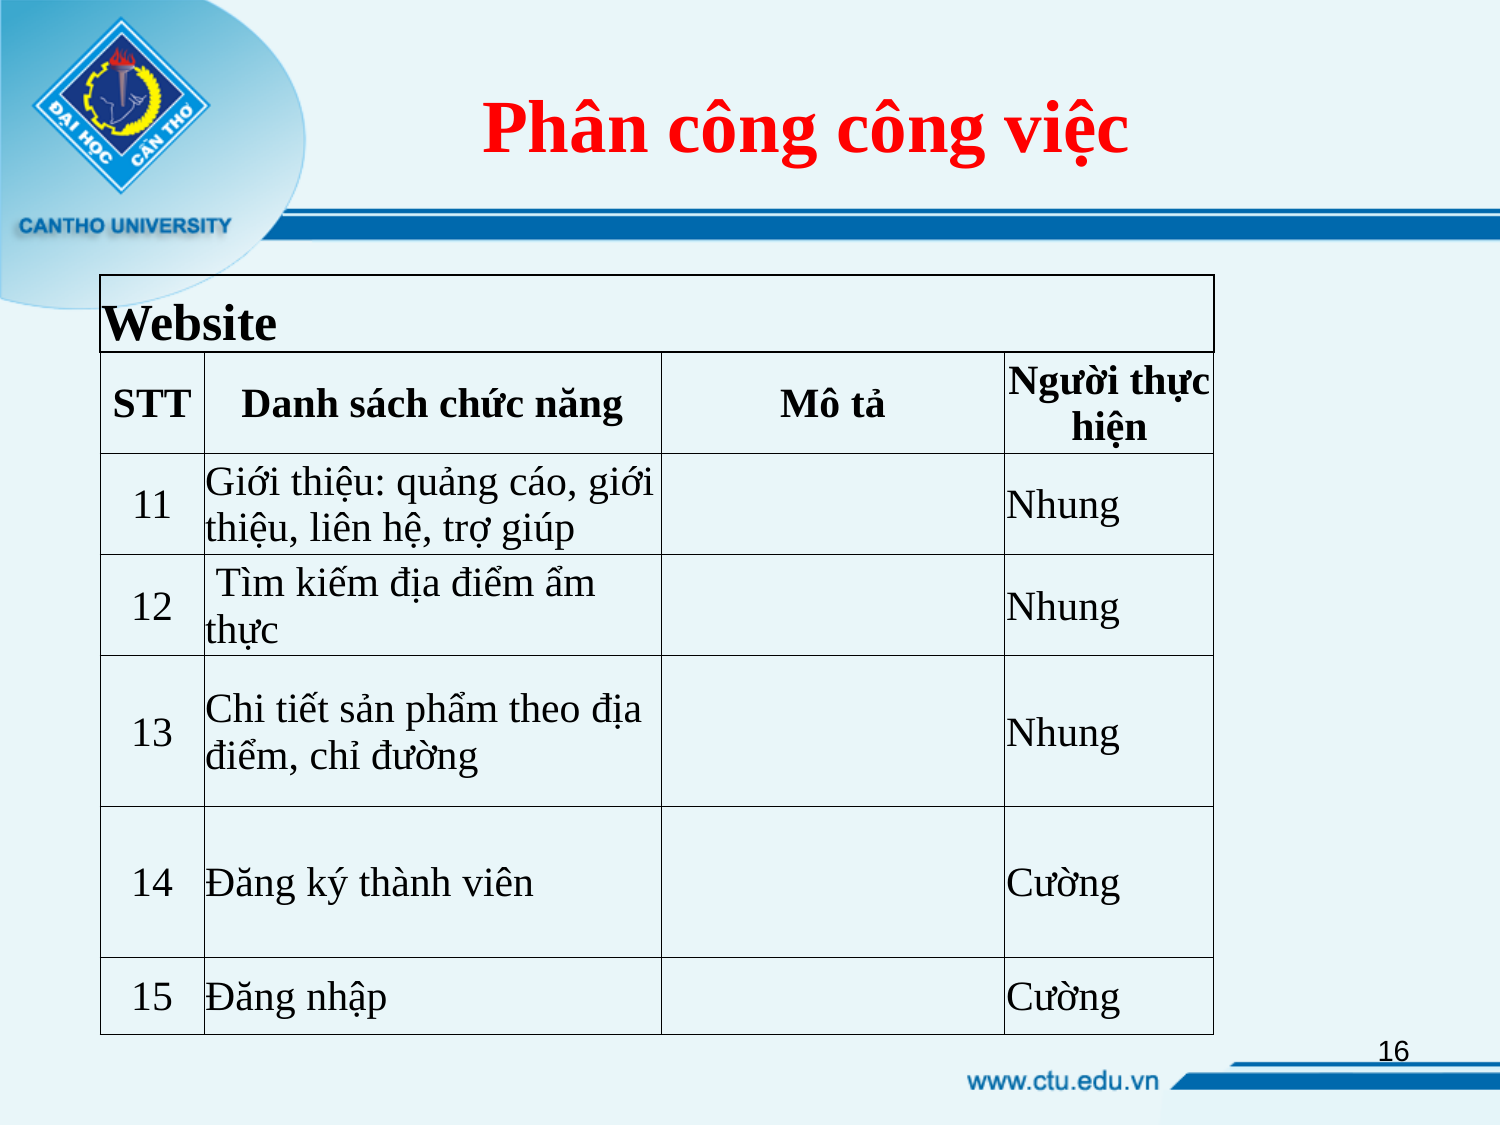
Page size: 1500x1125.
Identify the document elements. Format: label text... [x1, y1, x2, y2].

table_cell 12 [101, 555, 204, 655]
table_cell Người thực hiện [1005, 353, 1213, 453]
table_cell Chi tiết sản phẩm theo địa điểm, chỉ đường [205, 656, 661, 806]
table_cell Mô tả [662, 353, 1004, 453]
table_cell [662, 454, 1004, 554]
table_cell Nhung [1005, 555, 1213, 655]
table_cell Đăng nhập [205, 958, 661, 1034]
table_cell 13 [101, 656, 204, 806]
table_cell Cường [1005, 807, 1213, 957]
table_cell Nhung [1005, 656, 1213, 806]
table_cell [662, 807, 1004, 957]
table_cell Danh sách chức năng [205, 353, 661, 453]
table_cell Tìm kiếm địa điểm ẩm thực [205, 555, 661, 655]
table_cell [662, 656, 1004, 806]
table_cell Đăng ký thành viên [205, 807, 661, 957]
table_cell 11 [101, 454, 204, 554]
title Phân công công việc [187, 44, 1426, 201]
table_cell Cường [1005, 958, 1213, 1034]
picture [0, 0, 1500, 1125]
table_cell STT [101, 353, 204, 453]
table_cell 14 [101, 807, 204, 957]
table_cell Giới thiệu: quảng cáo, giới thiệu, liên hệ, trợ giúp [205, 454, 661, 554]
table_cell [662, 555, 1004, 655]
slide_number 16 [1074, 1024, 1426, 1103]
table_header Website [101, 276, 1213, 351]
table_cell [662, 958, 1004, 1034]
table_cell Nhung [1005, 454, 1213, 554]
table_cell 15 [101, 958, 204, 1034]
